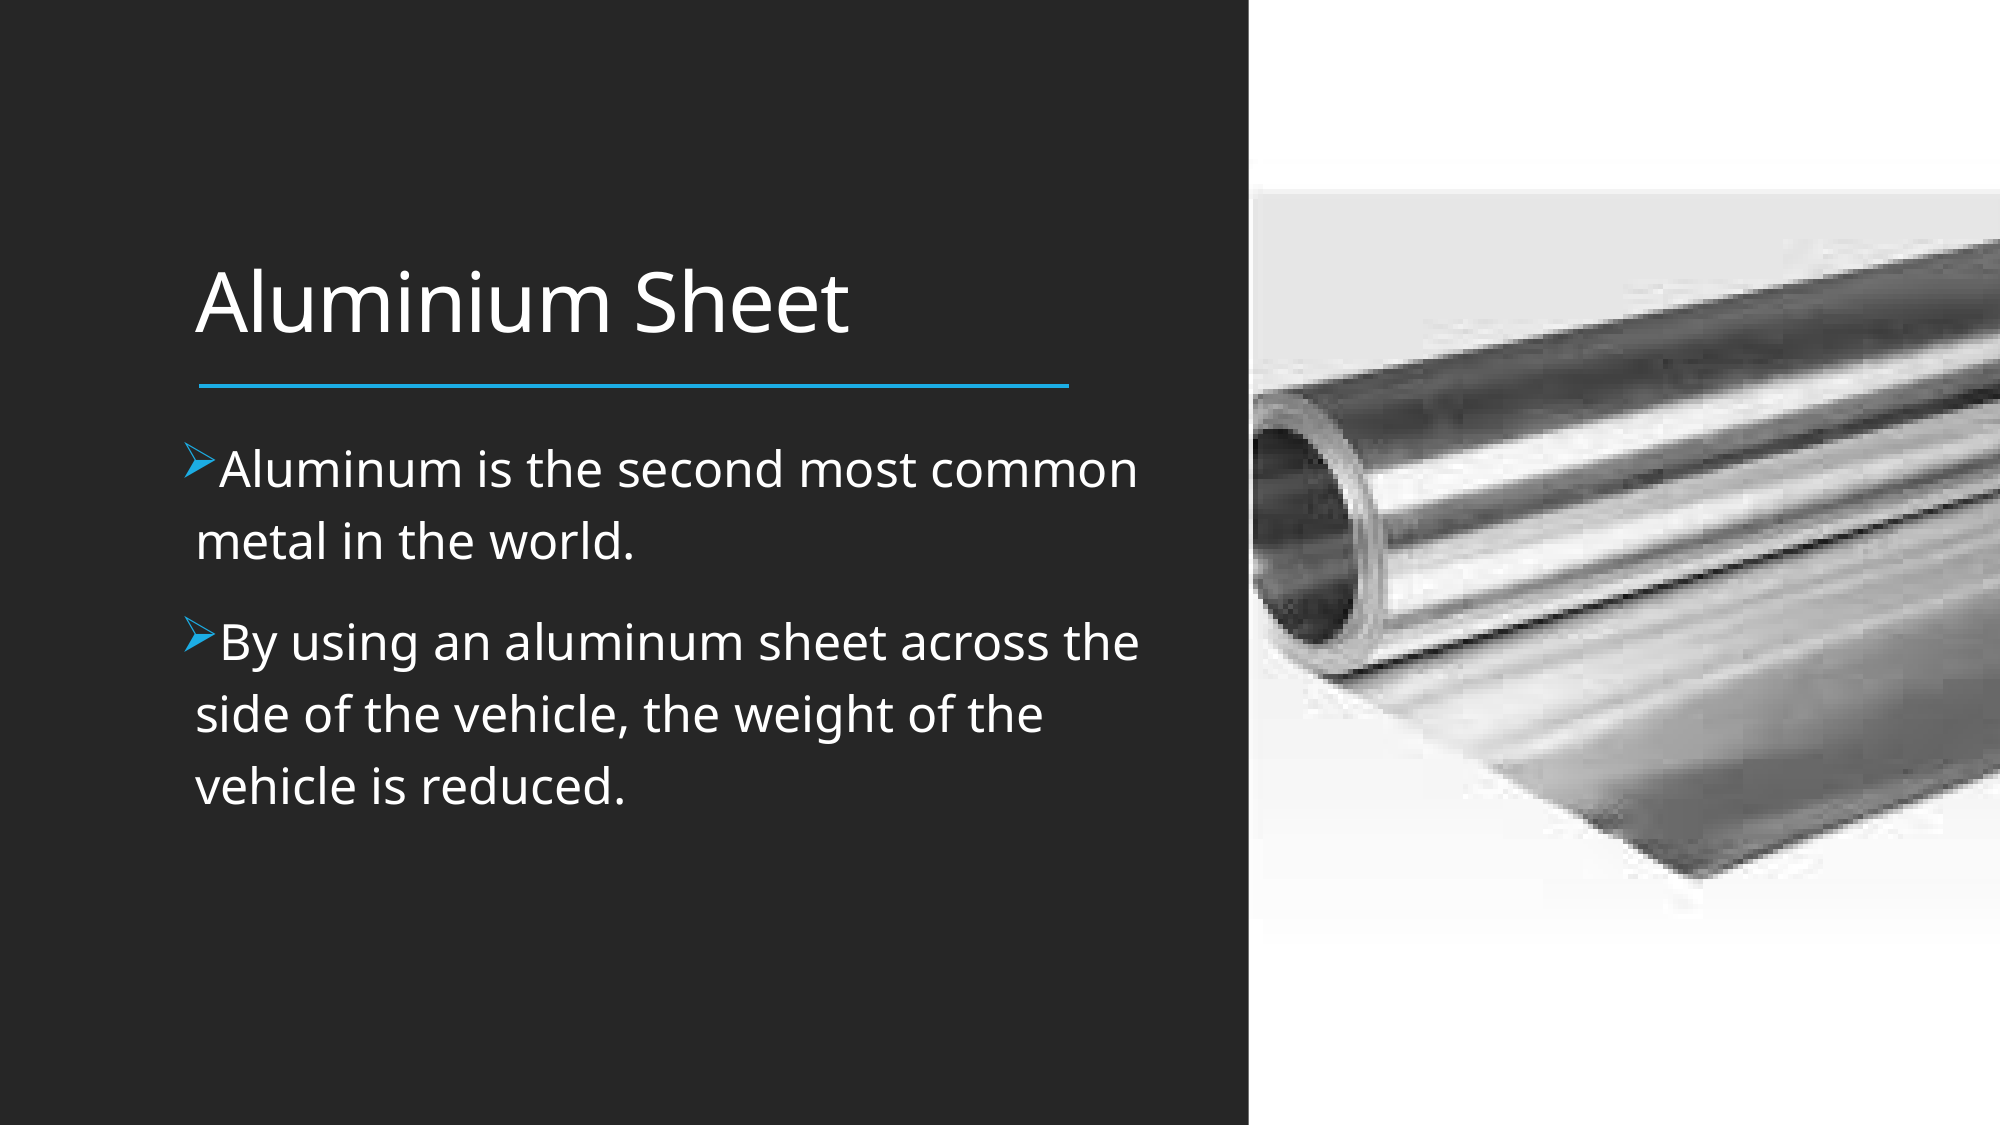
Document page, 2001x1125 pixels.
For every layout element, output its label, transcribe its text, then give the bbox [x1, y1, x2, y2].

title Aluminium Sheet [180, 84, 1161, 359]
list Aluminum is the second most common metal in the world. By using an aluminum sheet across the side of the vehicle, the weight of the vehicle is reduced. [180, 417, 1161, 966]
text_box [0, 0, 1246, 1125]
picture [1248, 0, 2000, 1125]
